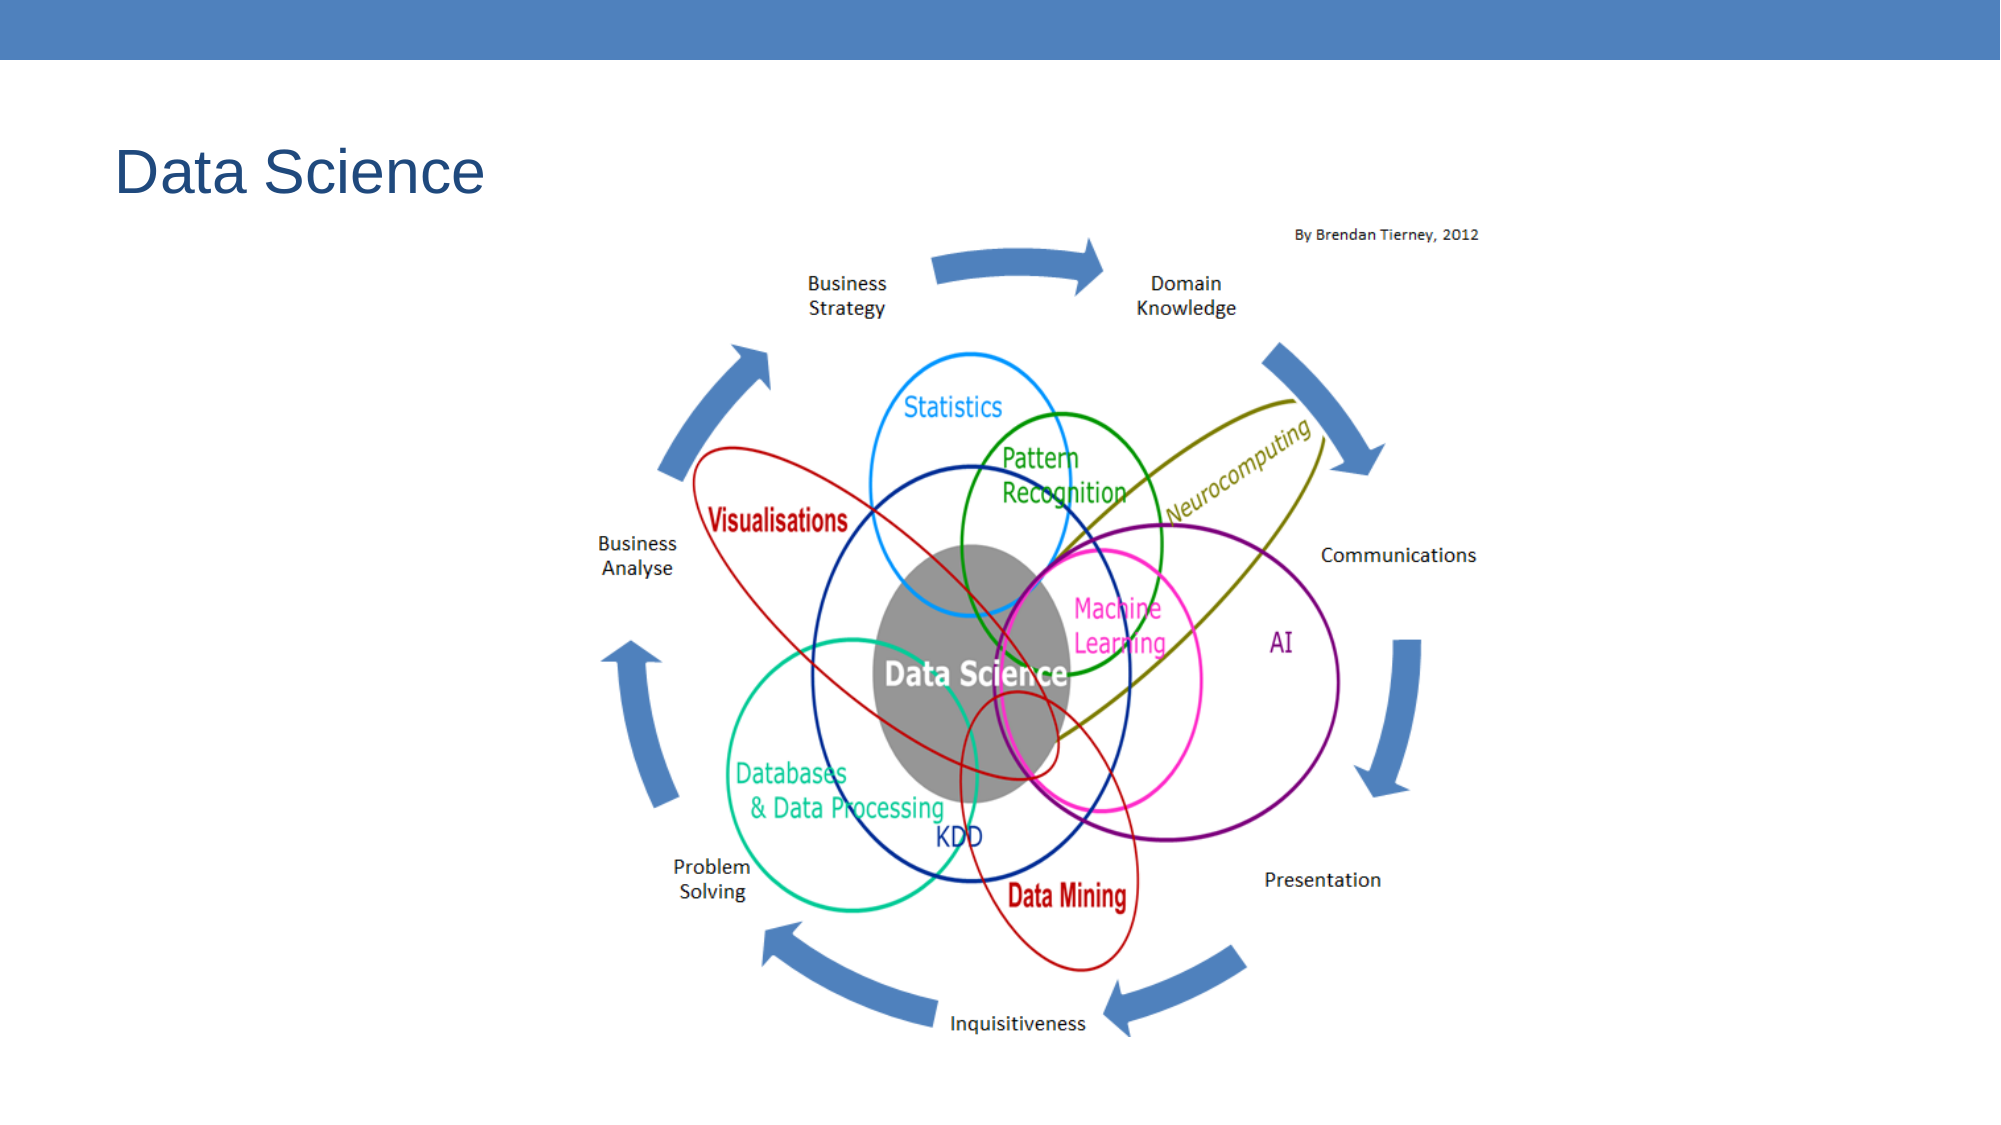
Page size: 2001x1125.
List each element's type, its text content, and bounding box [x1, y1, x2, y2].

title Data Science [99, 87, 1900, 250]
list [507, 226, 1523, 1037]
